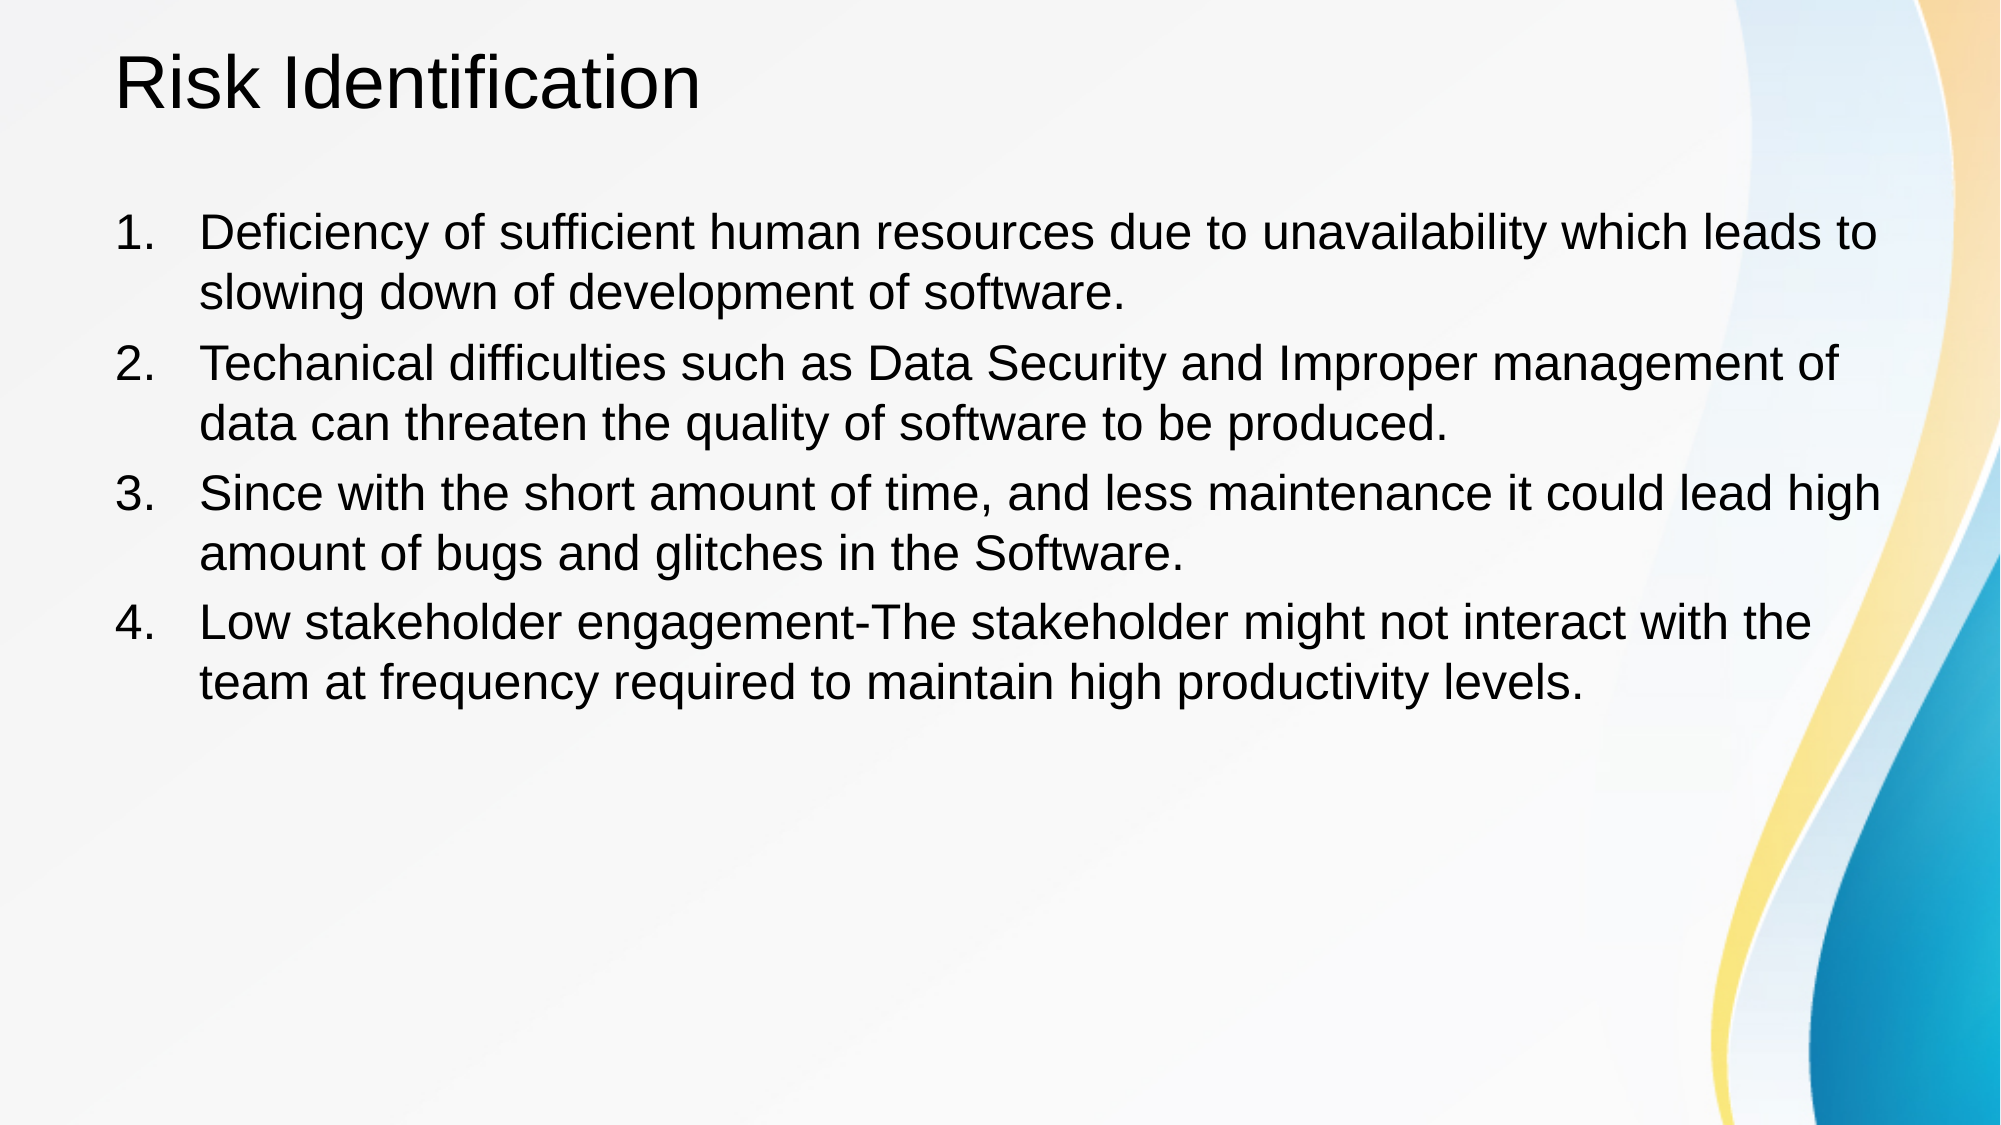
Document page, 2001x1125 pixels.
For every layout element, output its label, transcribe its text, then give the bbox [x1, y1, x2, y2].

list Deficiency of sufficient human resources due to unavailability which leads to slowing down of development of software. Techanical difficulties such as Data Security and Improper management of data can threaten the quality of software to be produced. Since with the short amount of time, and less maintenance it could lead high amount of bugs and glitches in the Software. Low stakeholder engagement-The stakeholder might not interact with the team at frequency required to maintain high productivity levels. [99, 192, 1901, 1006]
title Risk Identification [99, 30, 1901, 127]
picture [0, 0, 2001, 1125]
